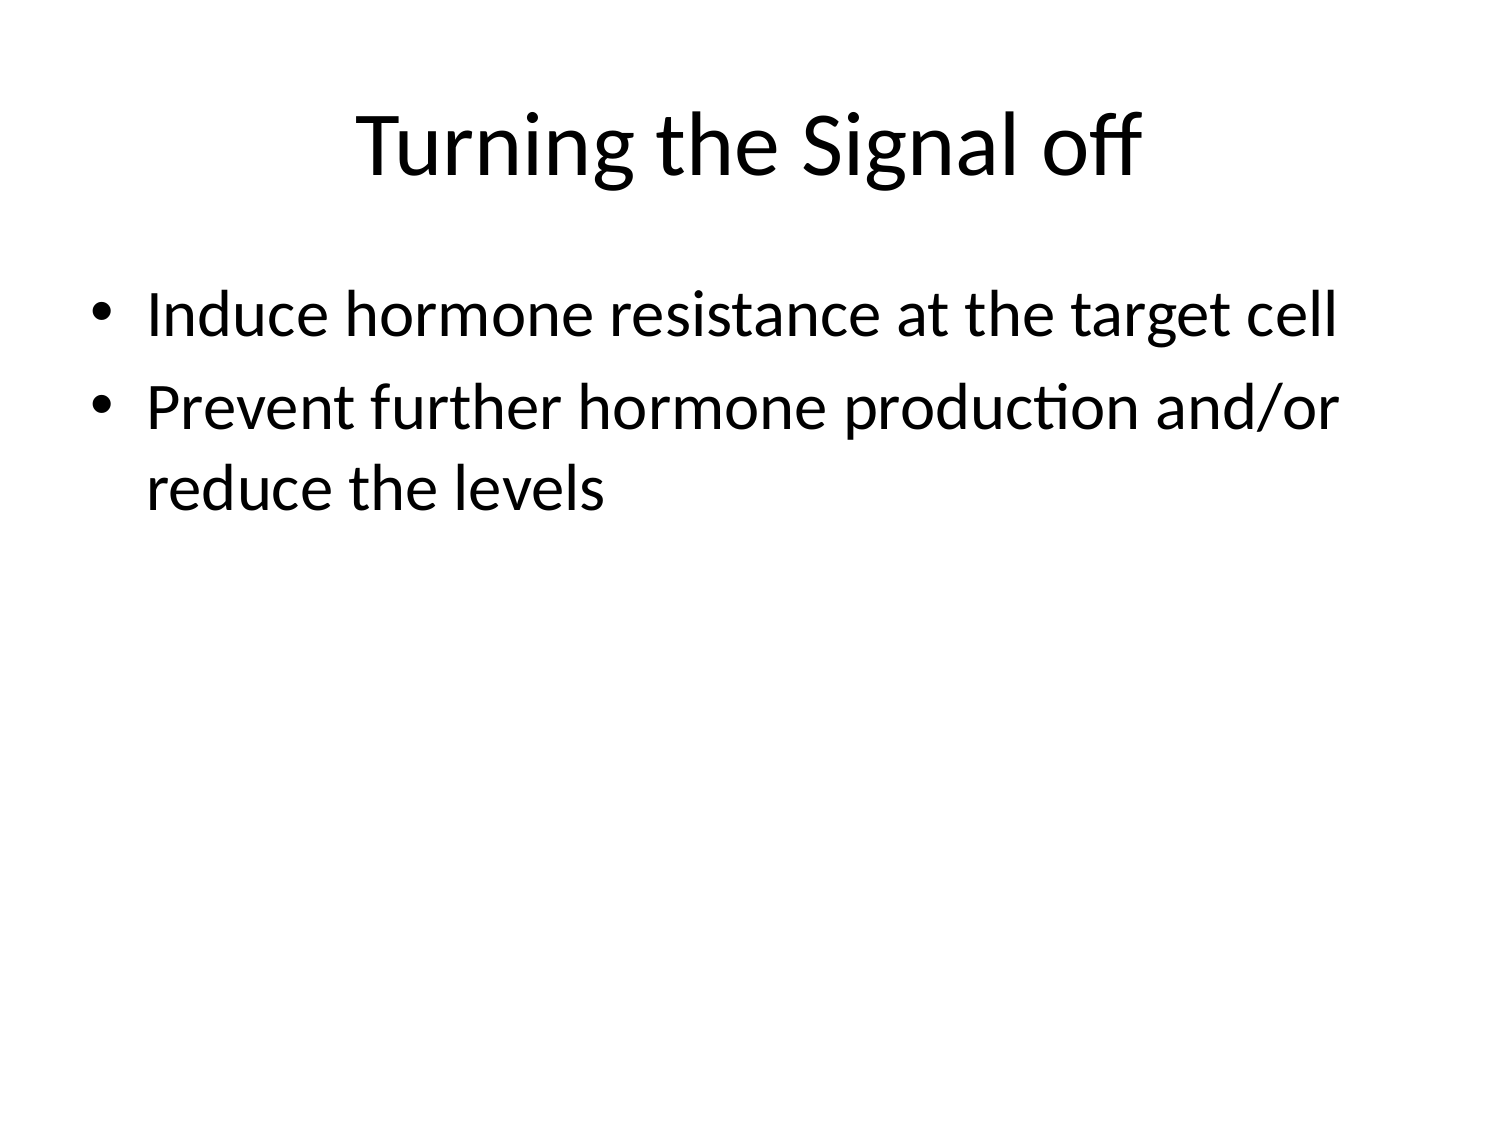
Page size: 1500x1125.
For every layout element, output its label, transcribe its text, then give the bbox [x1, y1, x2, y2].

title Turning the Signal off [75, 45, 1425, 233]
list Induce hormone resistance at the target cell Prevent further hormone production and/or reduce the levels [75, 262, 1446, 1005]
